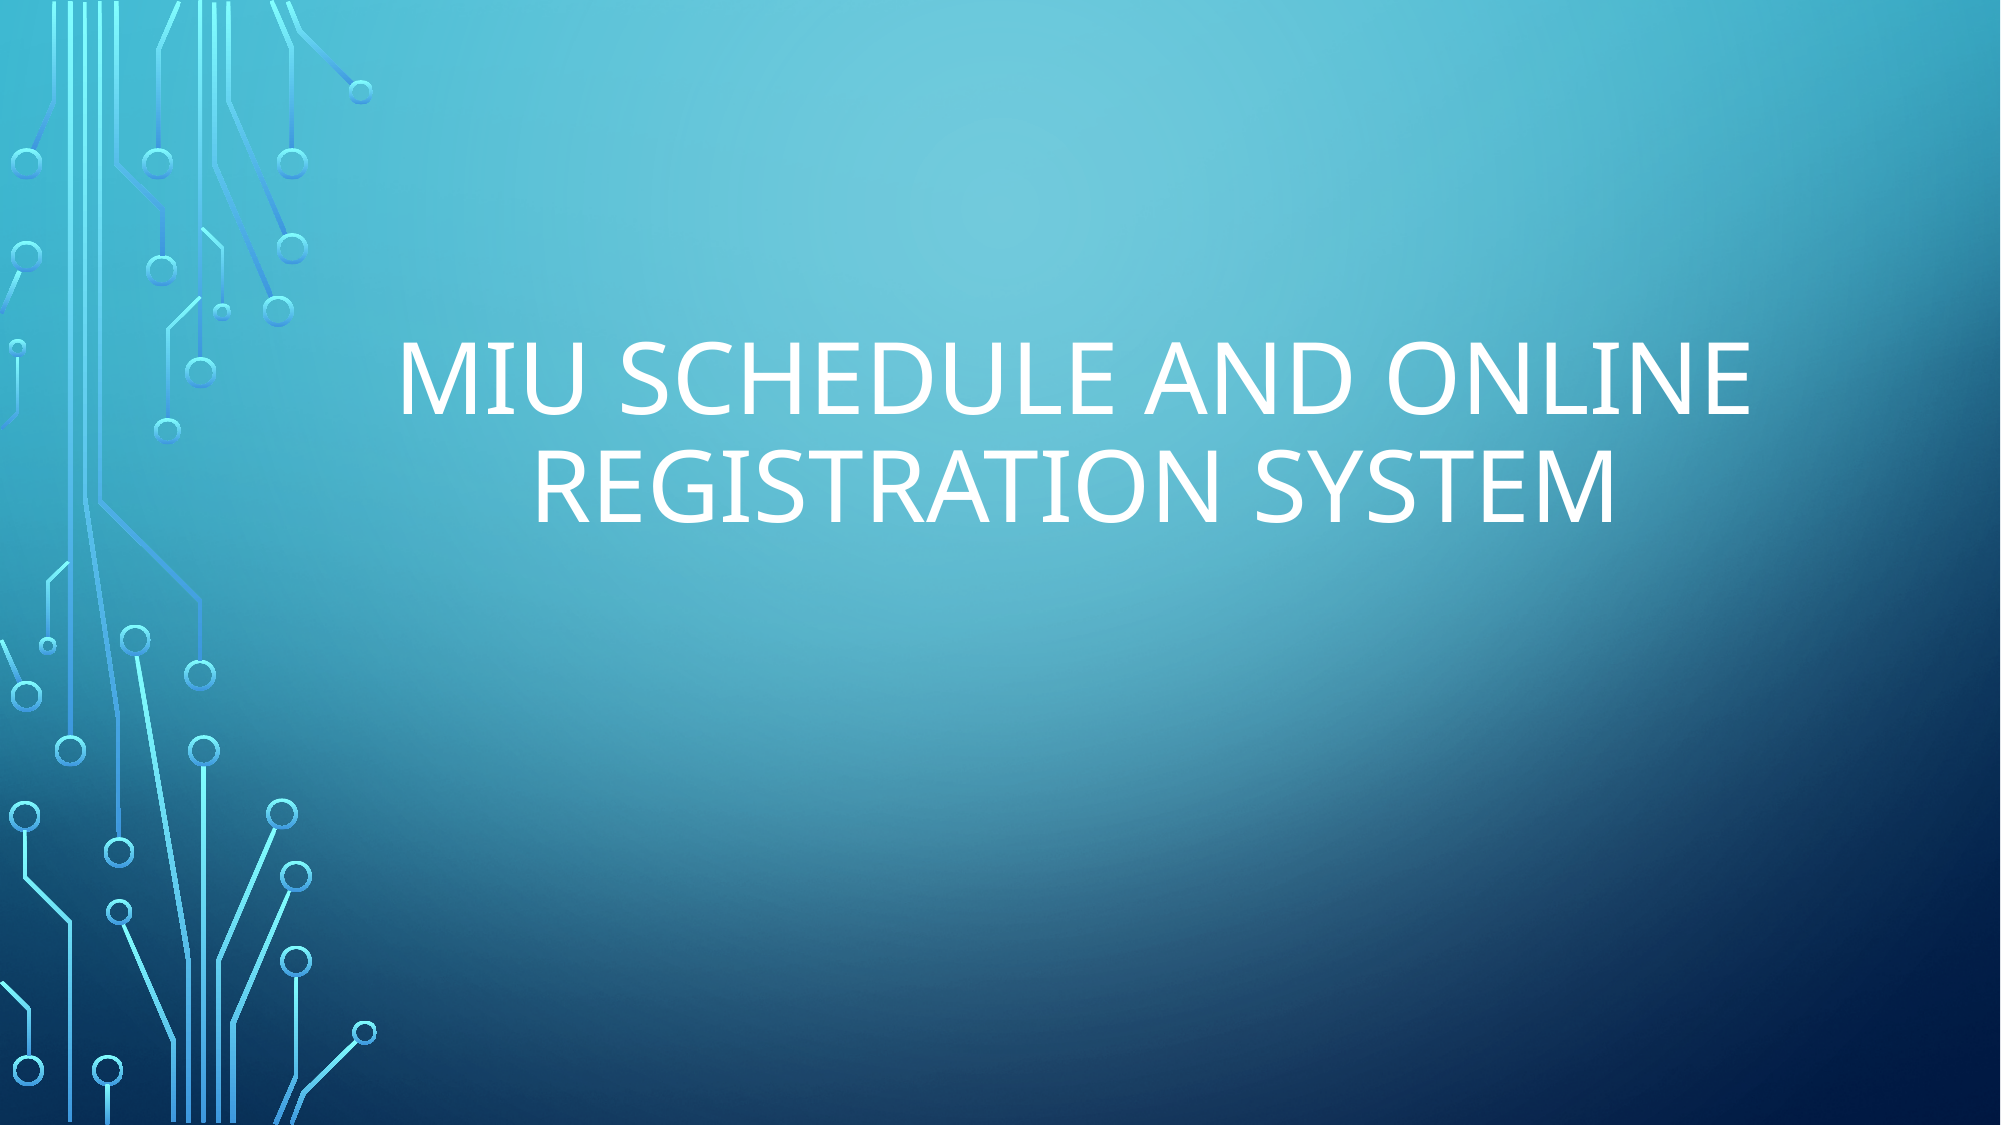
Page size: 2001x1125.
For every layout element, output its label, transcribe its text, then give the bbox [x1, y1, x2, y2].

title Miu Schedule And Online Registration System [354, 131, 1797, 552]
